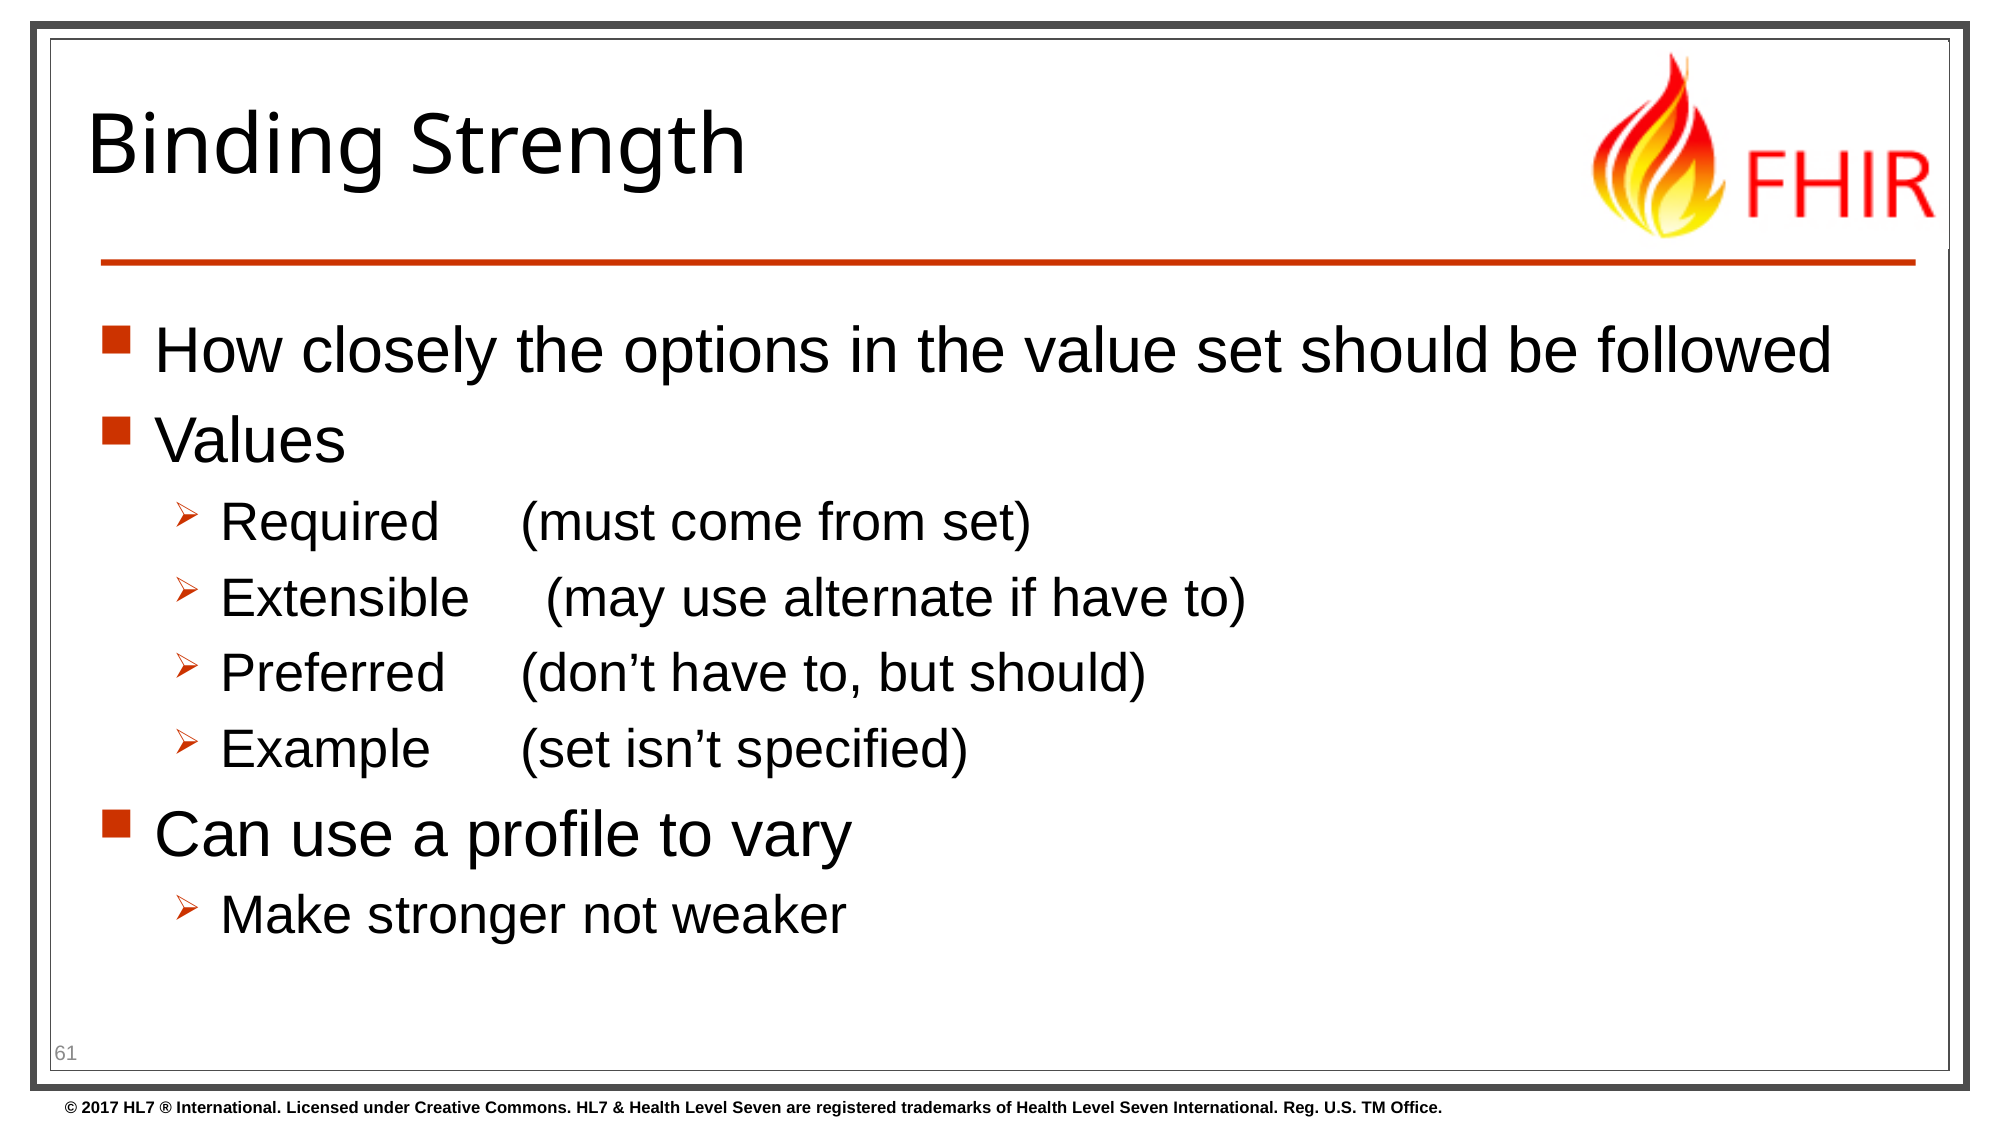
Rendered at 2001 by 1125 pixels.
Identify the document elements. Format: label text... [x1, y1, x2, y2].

picture [1578, 42, 1949, 249]
list How closely the options in the value set should be followed Values Required (must come from set) Extensible (may use alternate if have to) Preferred (don’t have to, but should) Example (set isn’t specified) Can use a profile to vary Make stronger not weaker [83, 299, 1917, 1035]
slide_number 61 [39, 1034, 197, 1071]
title Binding Strength [70, 54, 1504, 244]
